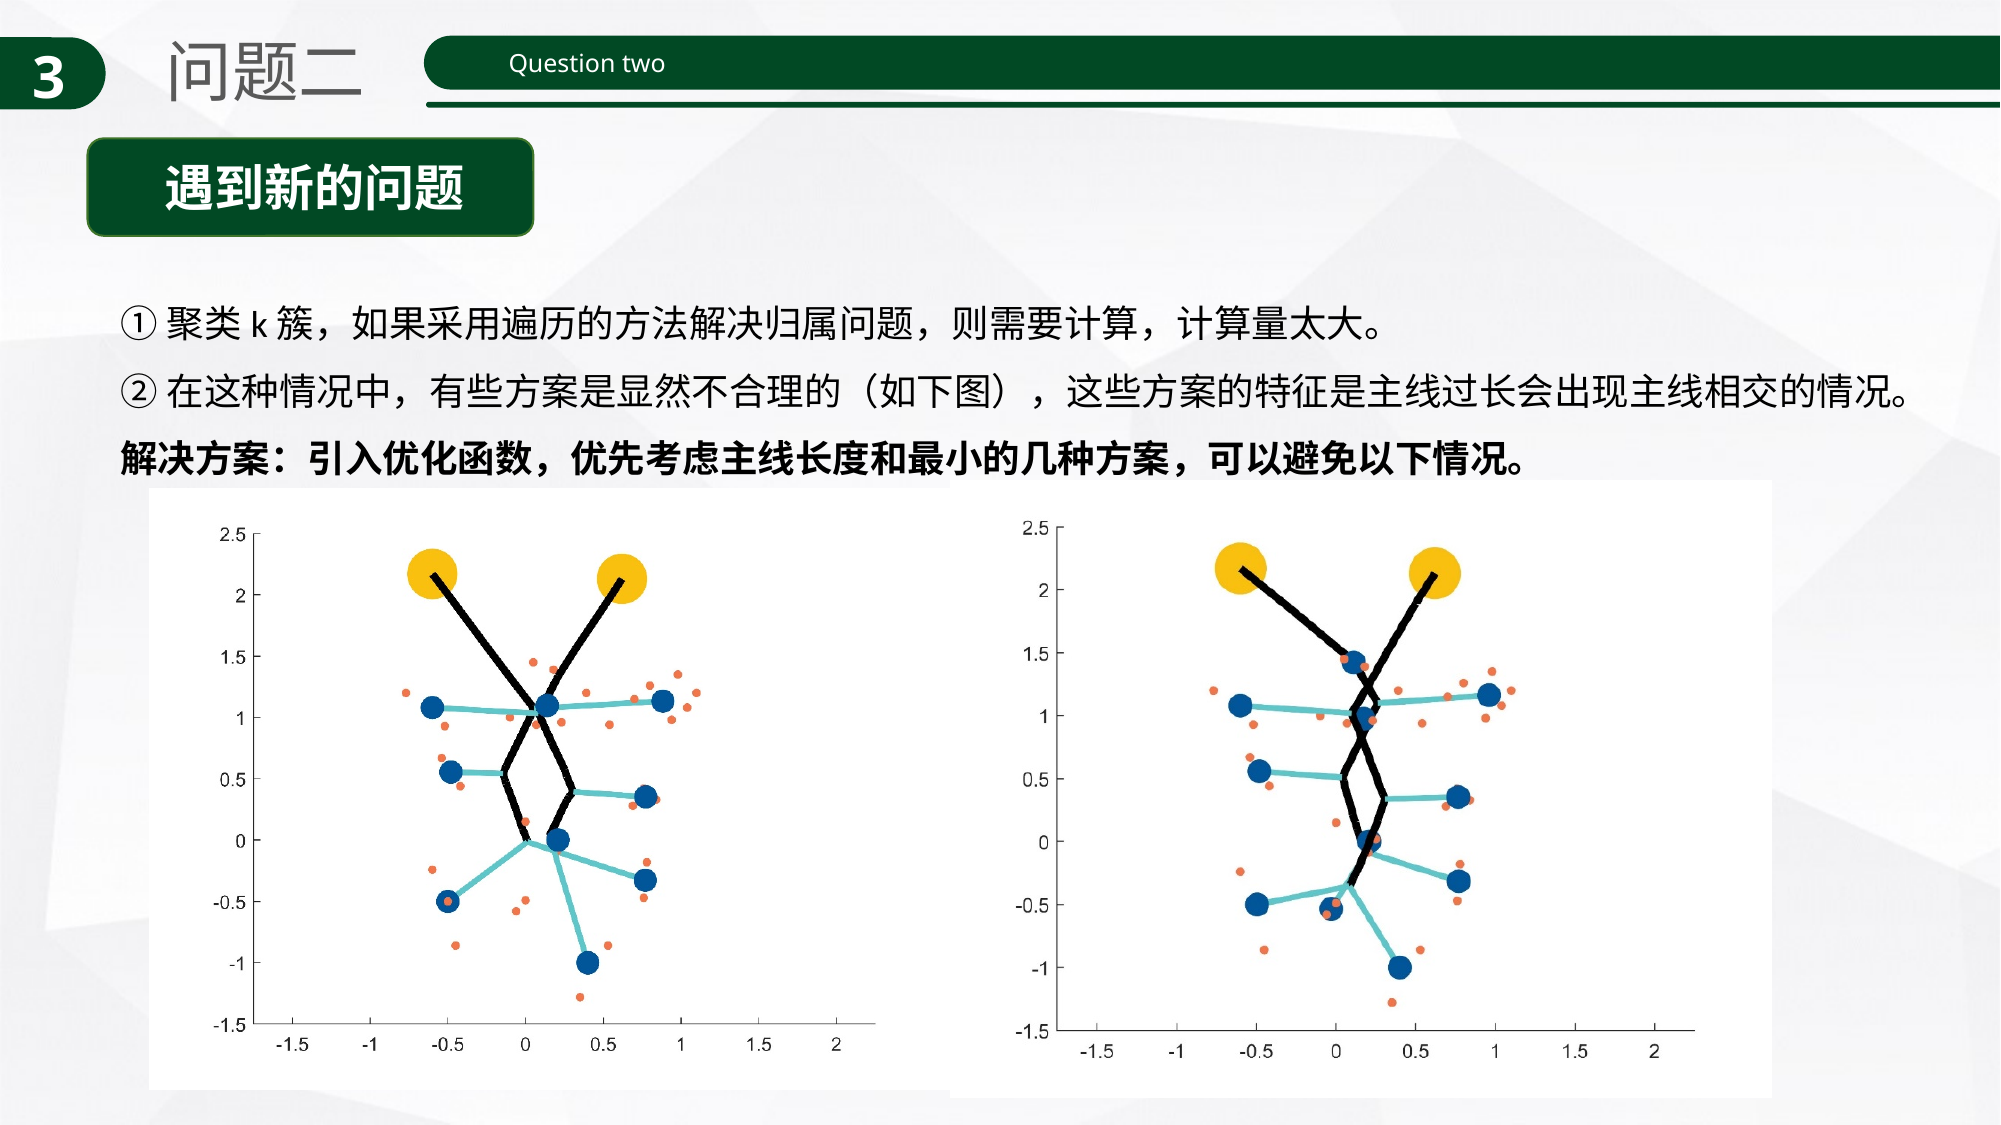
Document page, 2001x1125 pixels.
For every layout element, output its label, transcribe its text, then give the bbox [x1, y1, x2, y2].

picture [0, 0, 2001, 1125]
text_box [423, 35, 2000, 108]
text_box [0, 33, 106, 119]
text_box 问题二 [150, 22, 382, 118]
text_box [87, 138, 534, 286]
